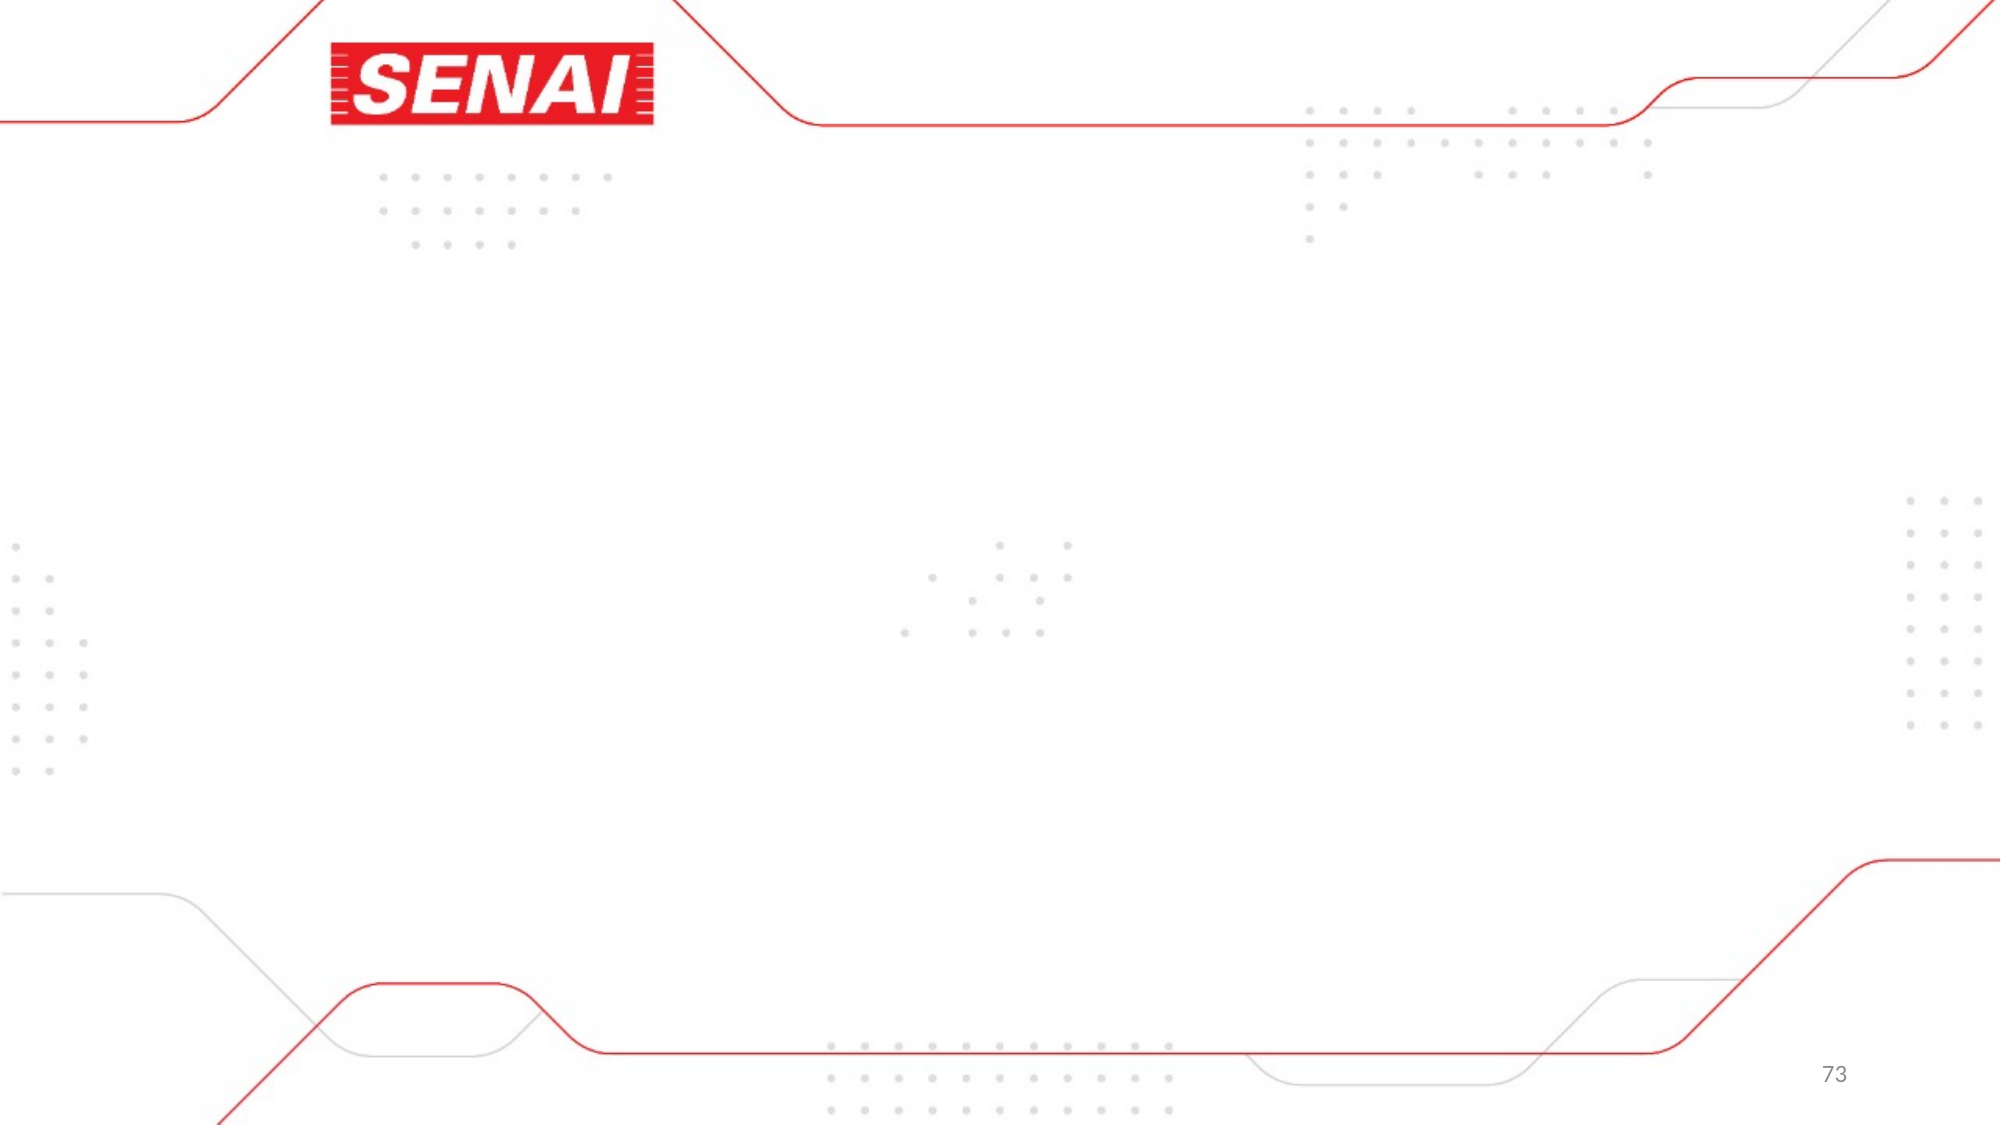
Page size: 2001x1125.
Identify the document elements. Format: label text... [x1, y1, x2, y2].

picture [0, 0, 2001, 1125]
slide_number 73 [1412, 1042, 1863, 1103]
